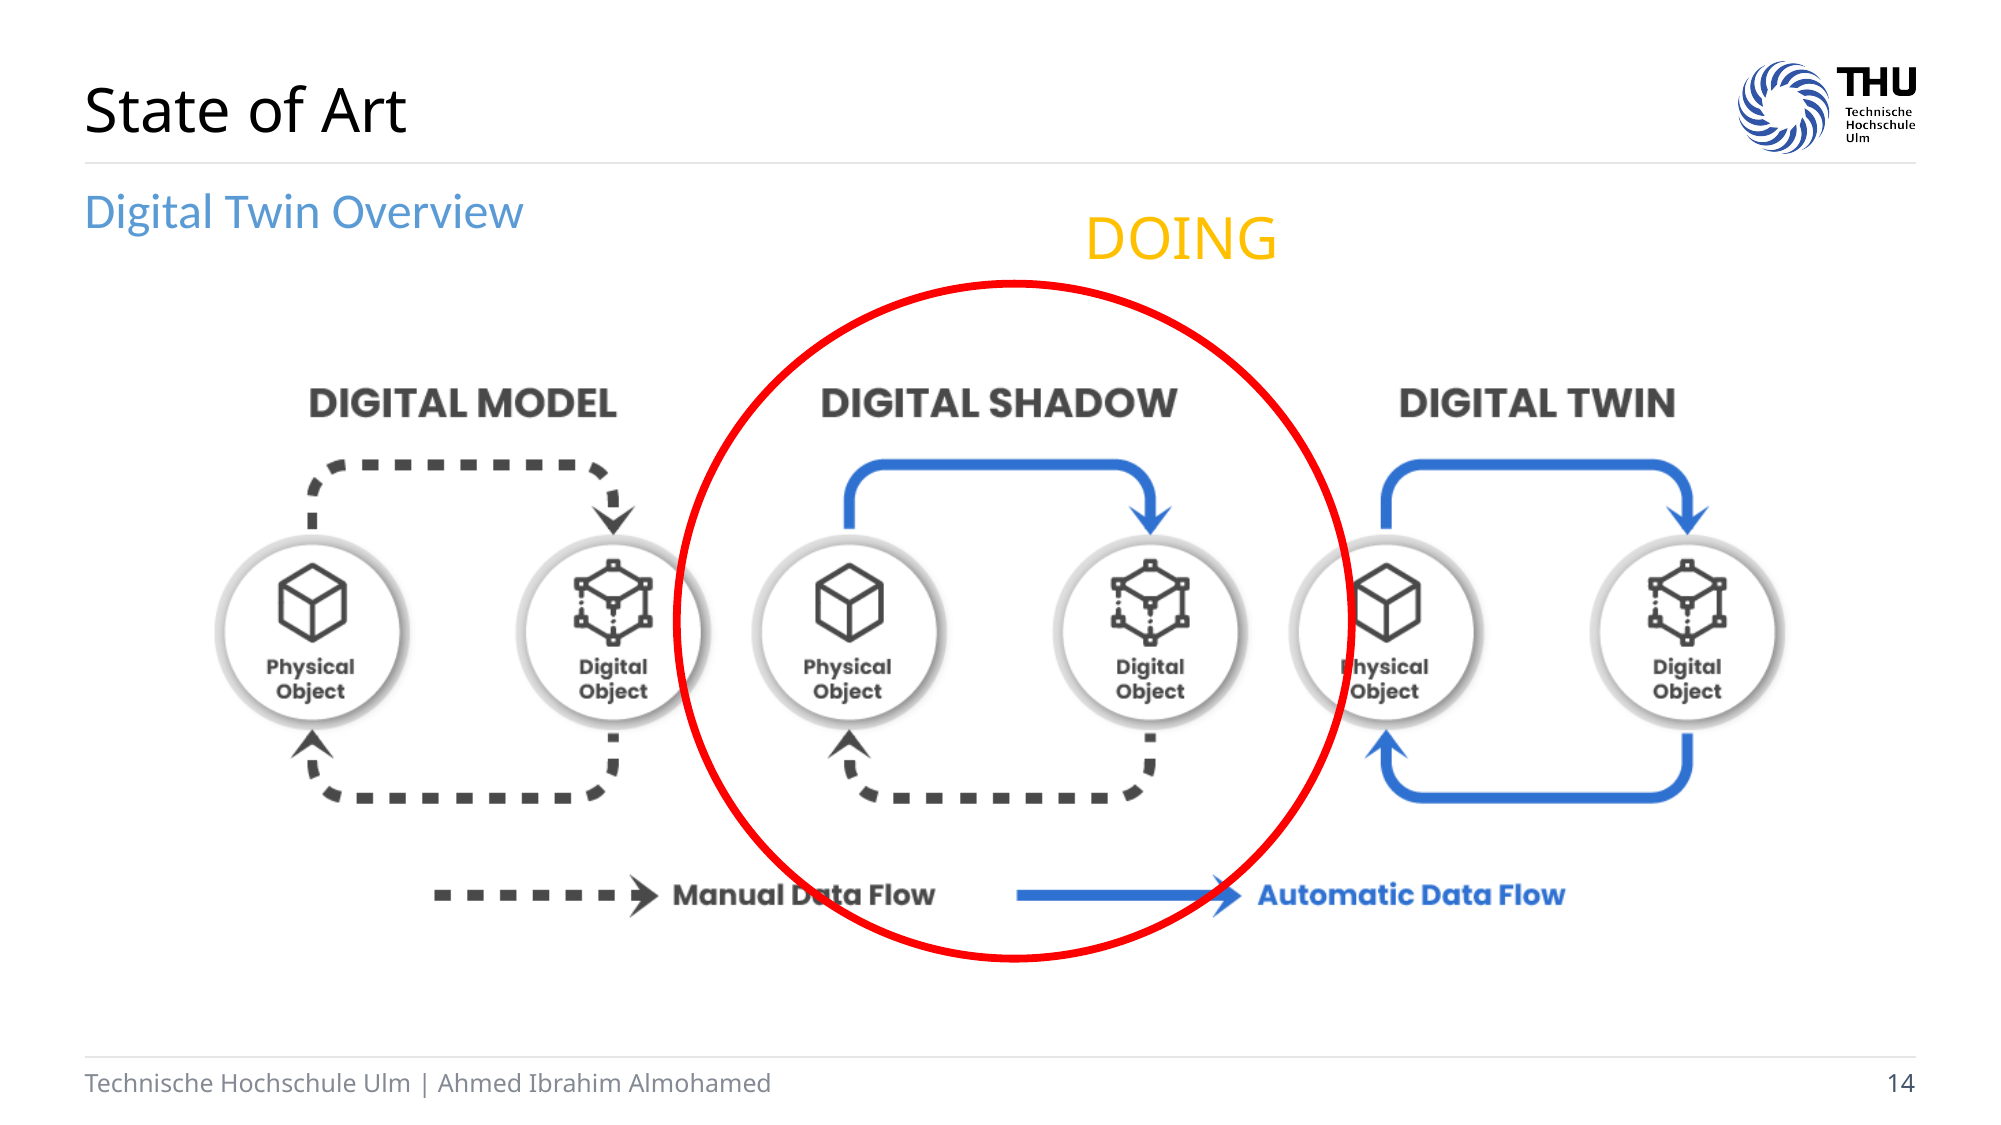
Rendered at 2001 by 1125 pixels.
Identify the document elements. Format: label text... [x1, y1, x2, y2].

footer Technische Hochschule Ulm | Ahmed Ibrahim Almohamed [84, 1071, 1666, 1098]
title State of Art [84, 72, 1747, 154]
picture [207, 337, 1793, 943]
text_box [832, 283, 1197, 337]
text_box DOING [1070, 193, 1382, 279]
list Digital Twin Overview [84, 164, 1916, 260]
picture [1738, 61, 1916, 154]
text_box [912, 943, 1116, 959]
